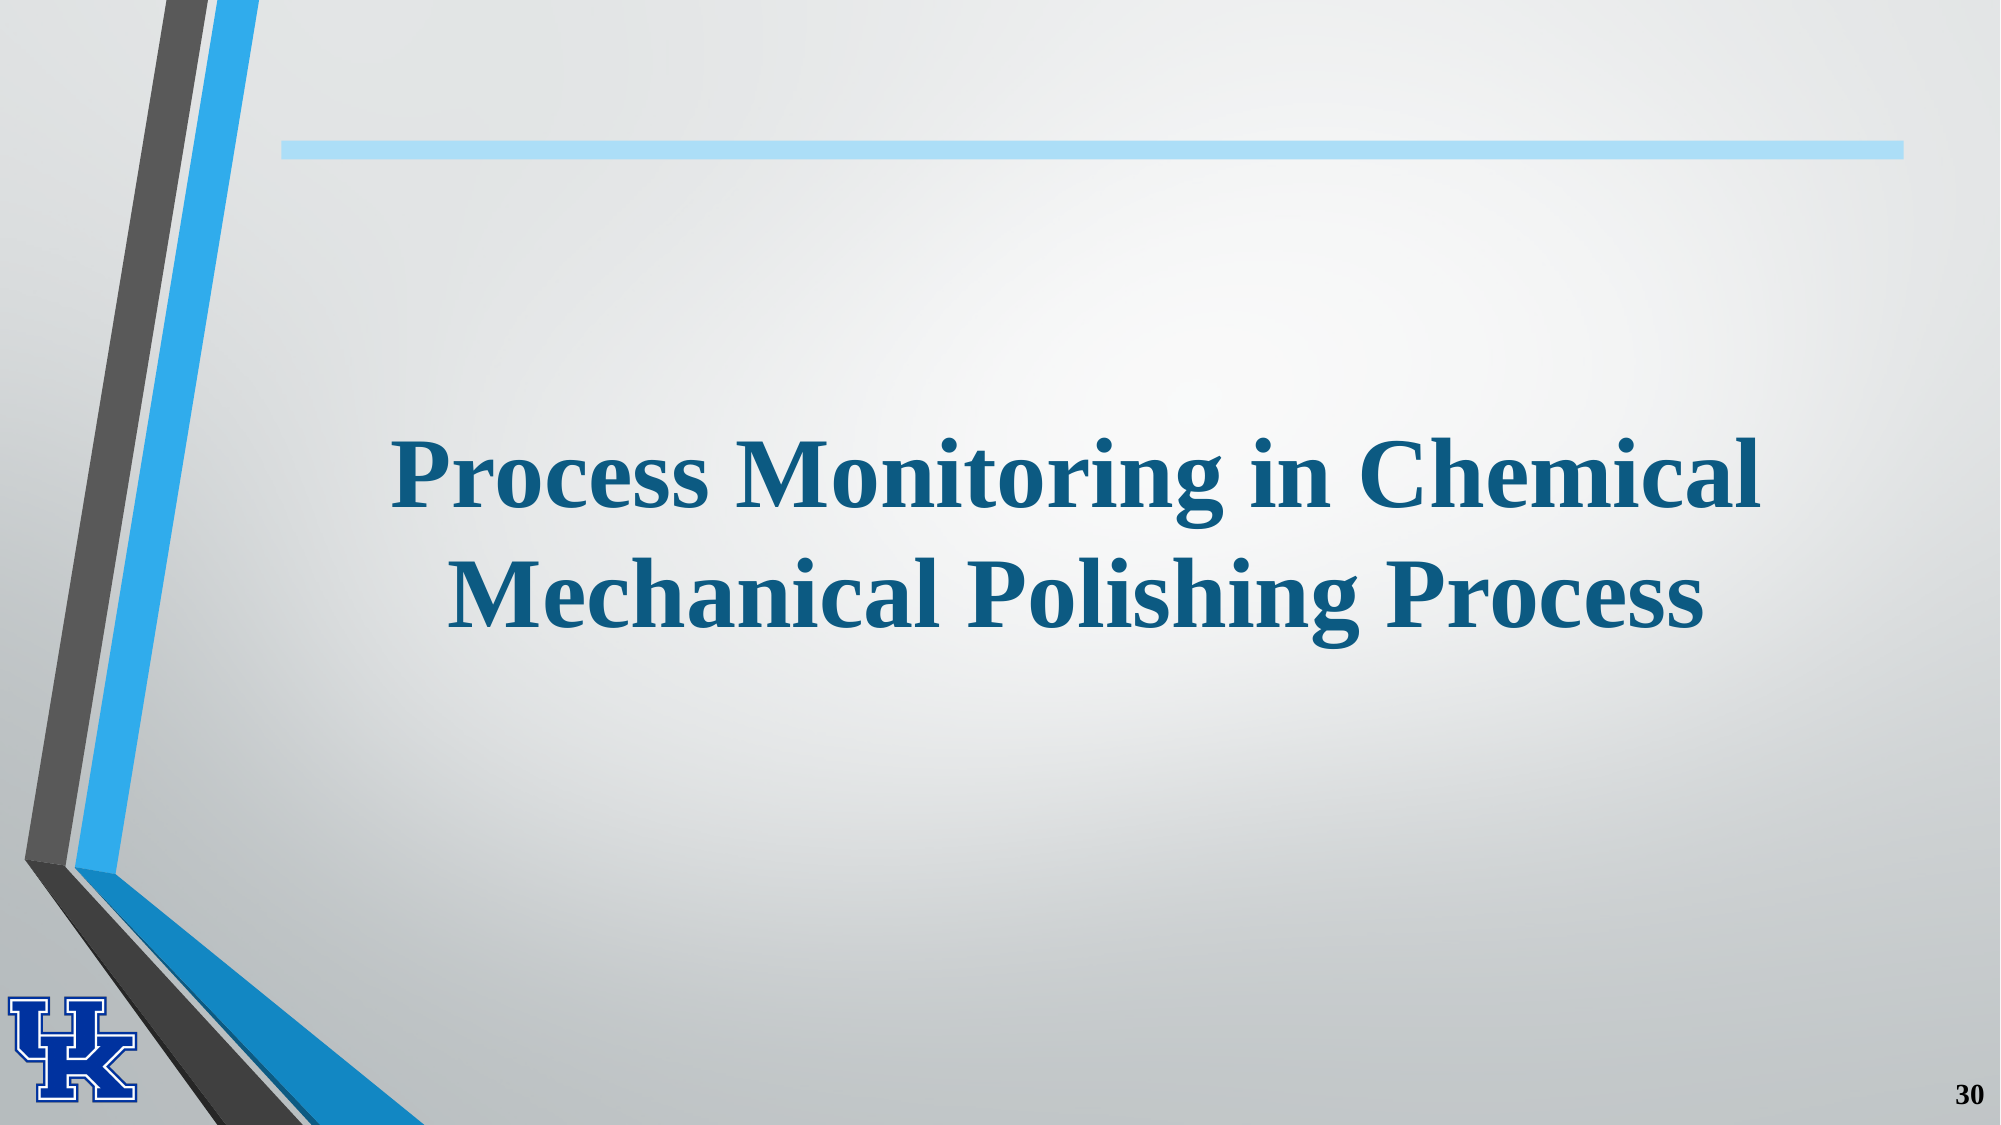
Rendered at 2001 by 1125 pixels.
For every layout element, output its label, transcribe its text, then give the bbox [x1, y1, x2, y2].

title Process Monitoring in Chemical Mechanical Polishing Process [318, 476, 1836, 578]
slide_number 30 [1909, 1062, 2000, 1123]
picture [7, 996, 138, 1103]
